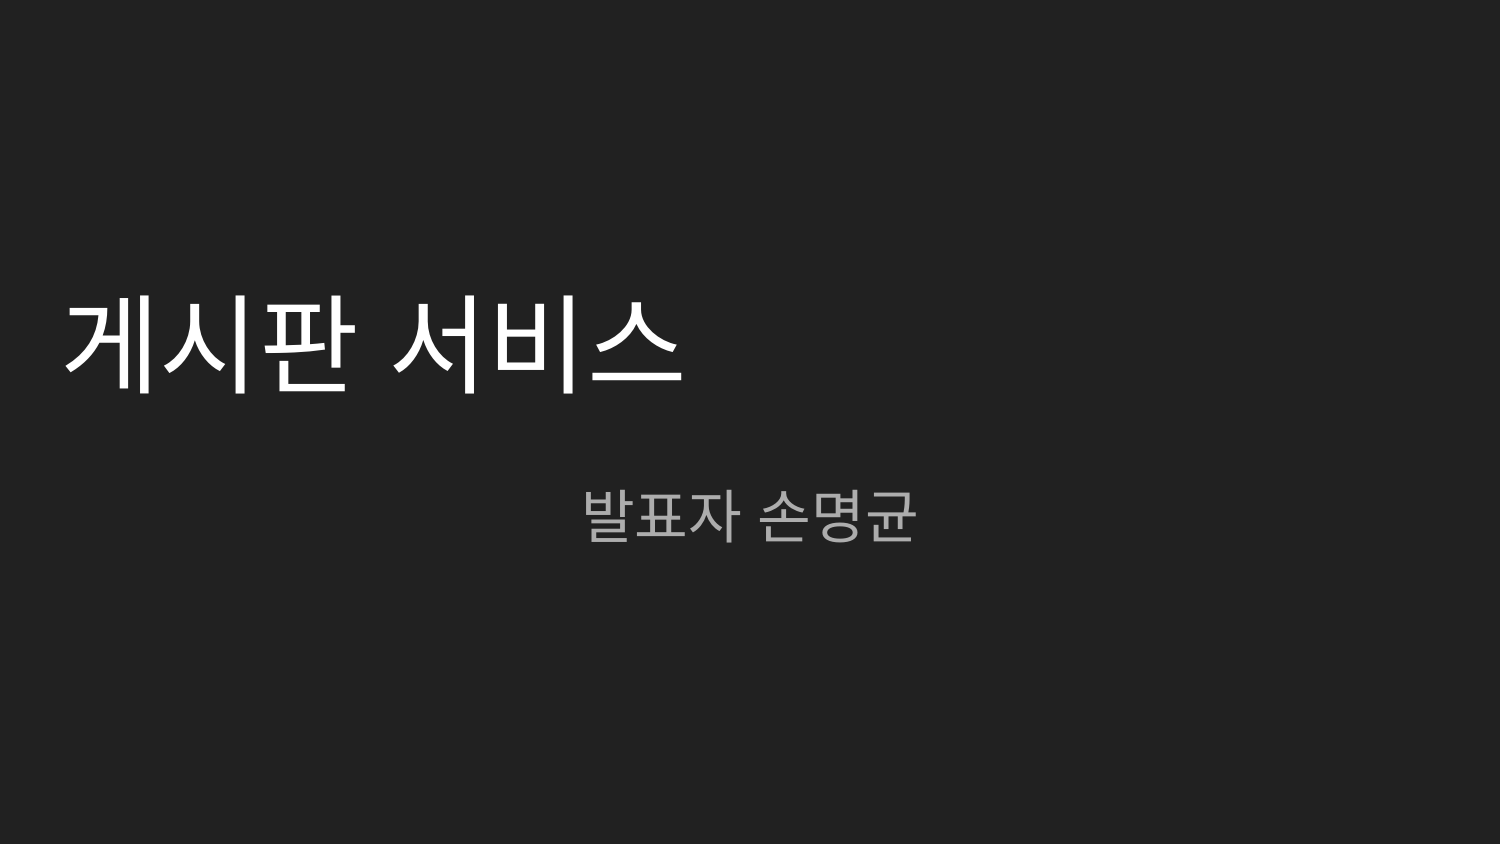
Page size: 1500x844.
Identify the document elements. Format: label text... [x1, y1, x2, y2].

subtitle 발표자 손명균 [51, 464, 1449, 595]
title 게시판 서비스 [45, 85, 1443, 422]
